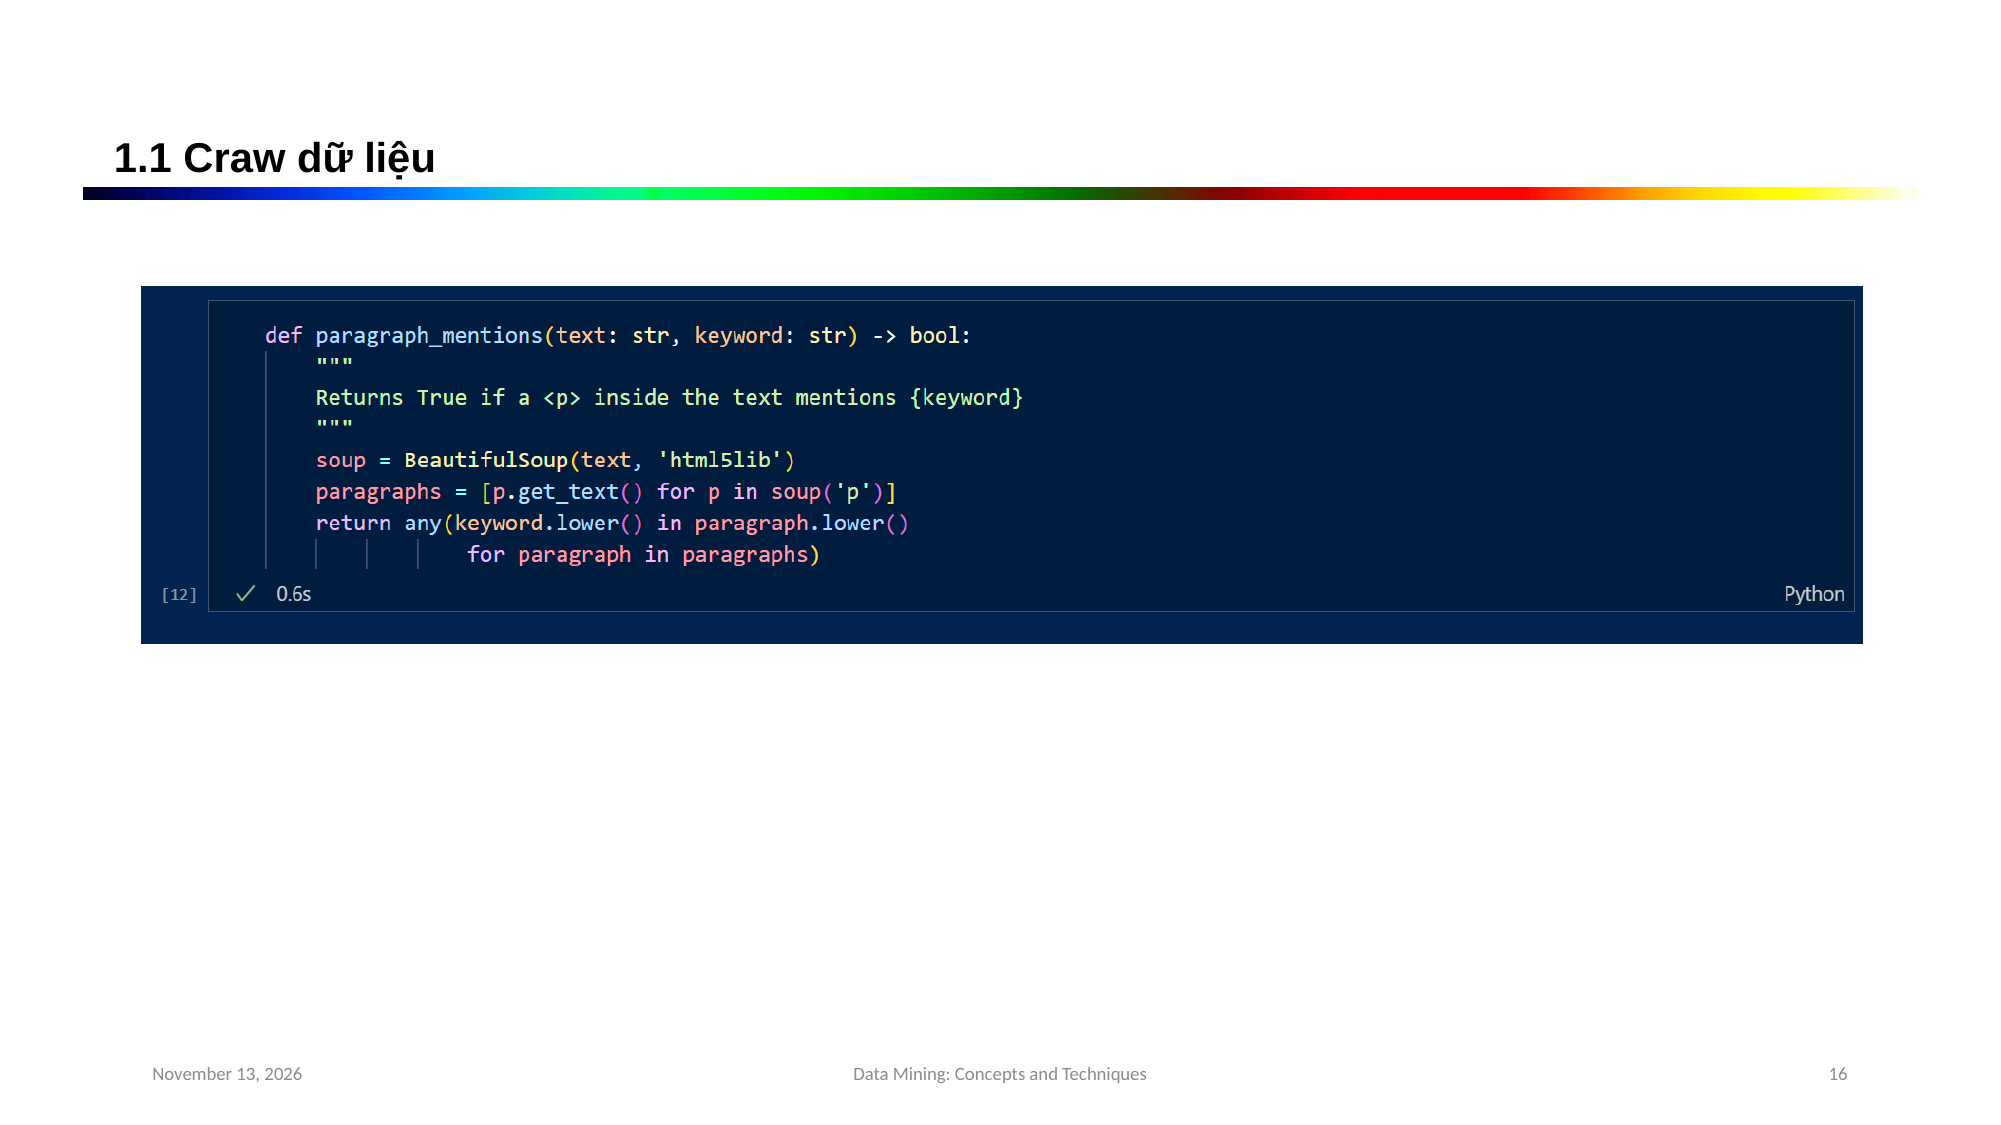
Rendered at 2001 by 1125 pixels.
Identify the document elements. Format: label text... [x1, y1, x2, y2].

text_box 1.1 Craw dữ liệu [99, 123, 680, 188]
footer Data Mining: Concepts and Techniques [662, 1042, 1338, 1103]
picture [83, 187, 473, 200]
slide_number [137, 1042, 588, 1103]
picture [141, 286, 1863, 644]
picture [509, 187, 1917, 200]
slide_number 16 [1412, 1042, 1863, 1103]
